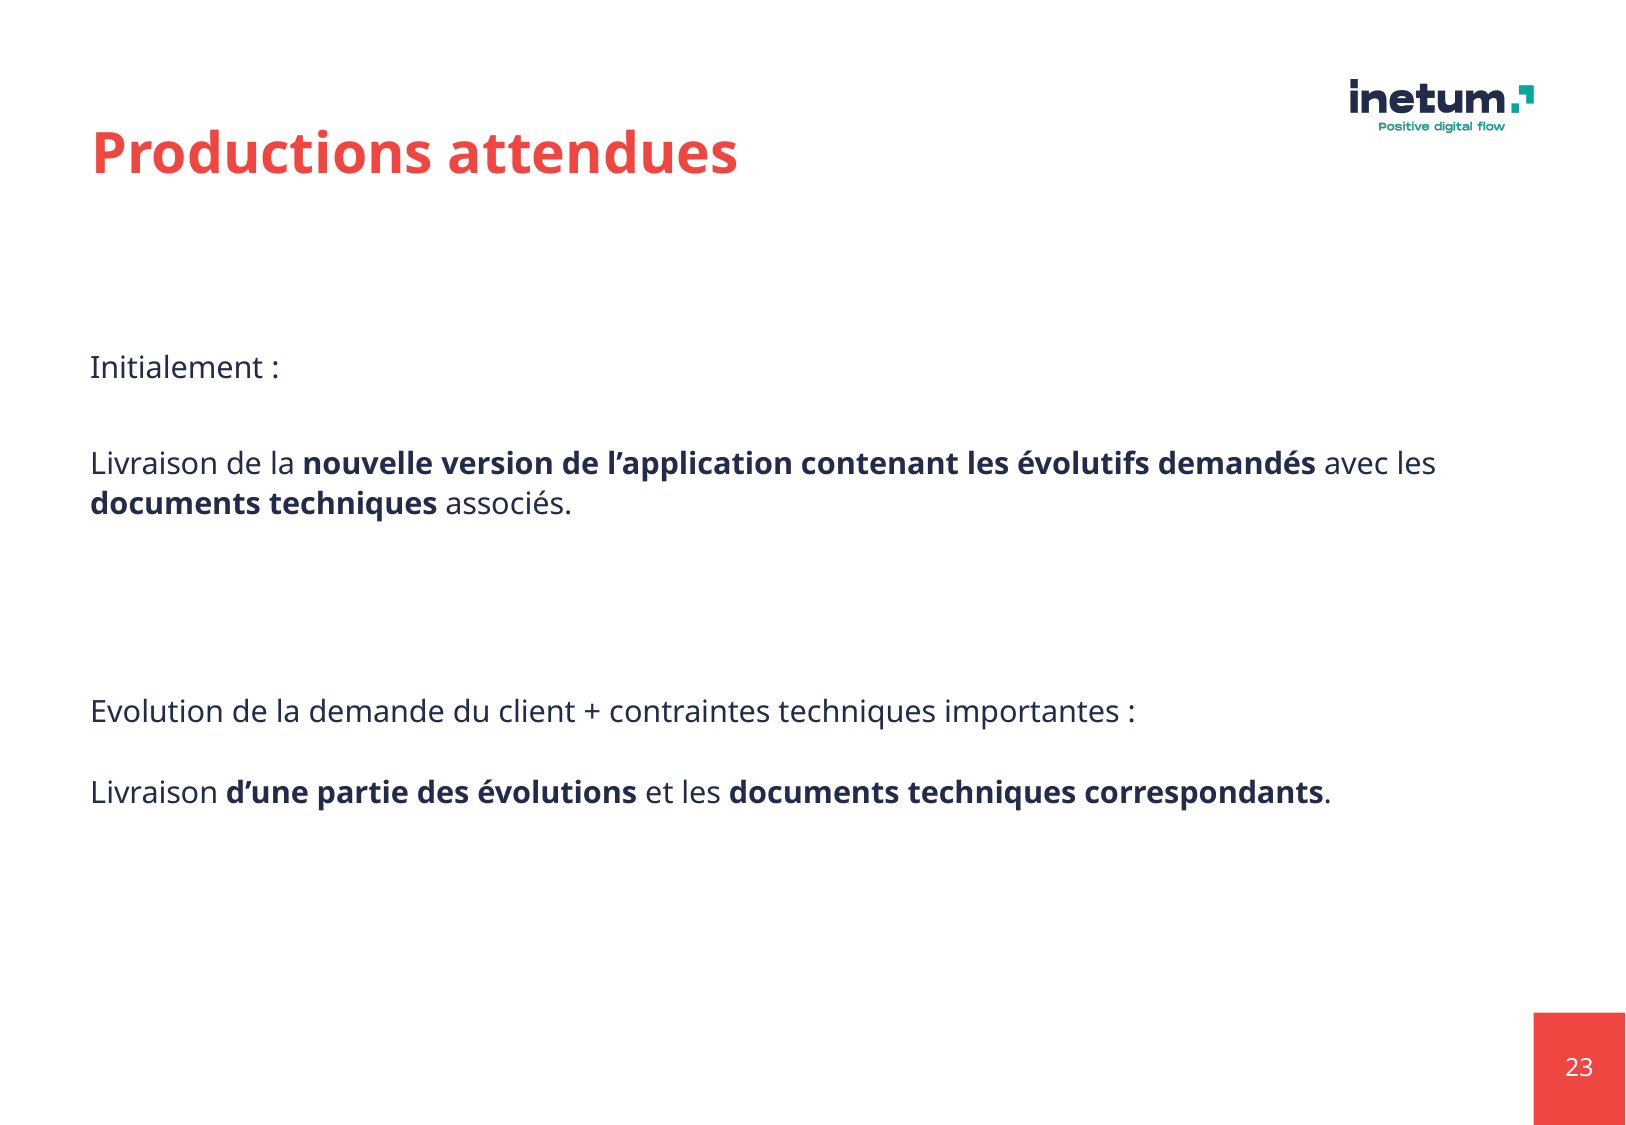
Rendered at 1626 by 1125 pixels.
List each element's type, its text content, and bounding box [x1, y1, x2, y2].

title Productions attendues [90, 114, 1331, 187]
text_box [1533, 1026, 1625, 1108]
picture [1350, 79, 1534, 133]
list Initialement : Livraison de la nouvelle version de l’application contenant les évolutifs demandés avec les documents techniques associés. Evolution de la demande du client + contraintes techniques importantes : Livraison d’une partie des évolutions et les documents techniques correspondants. [90, 326, 1517, 814]
